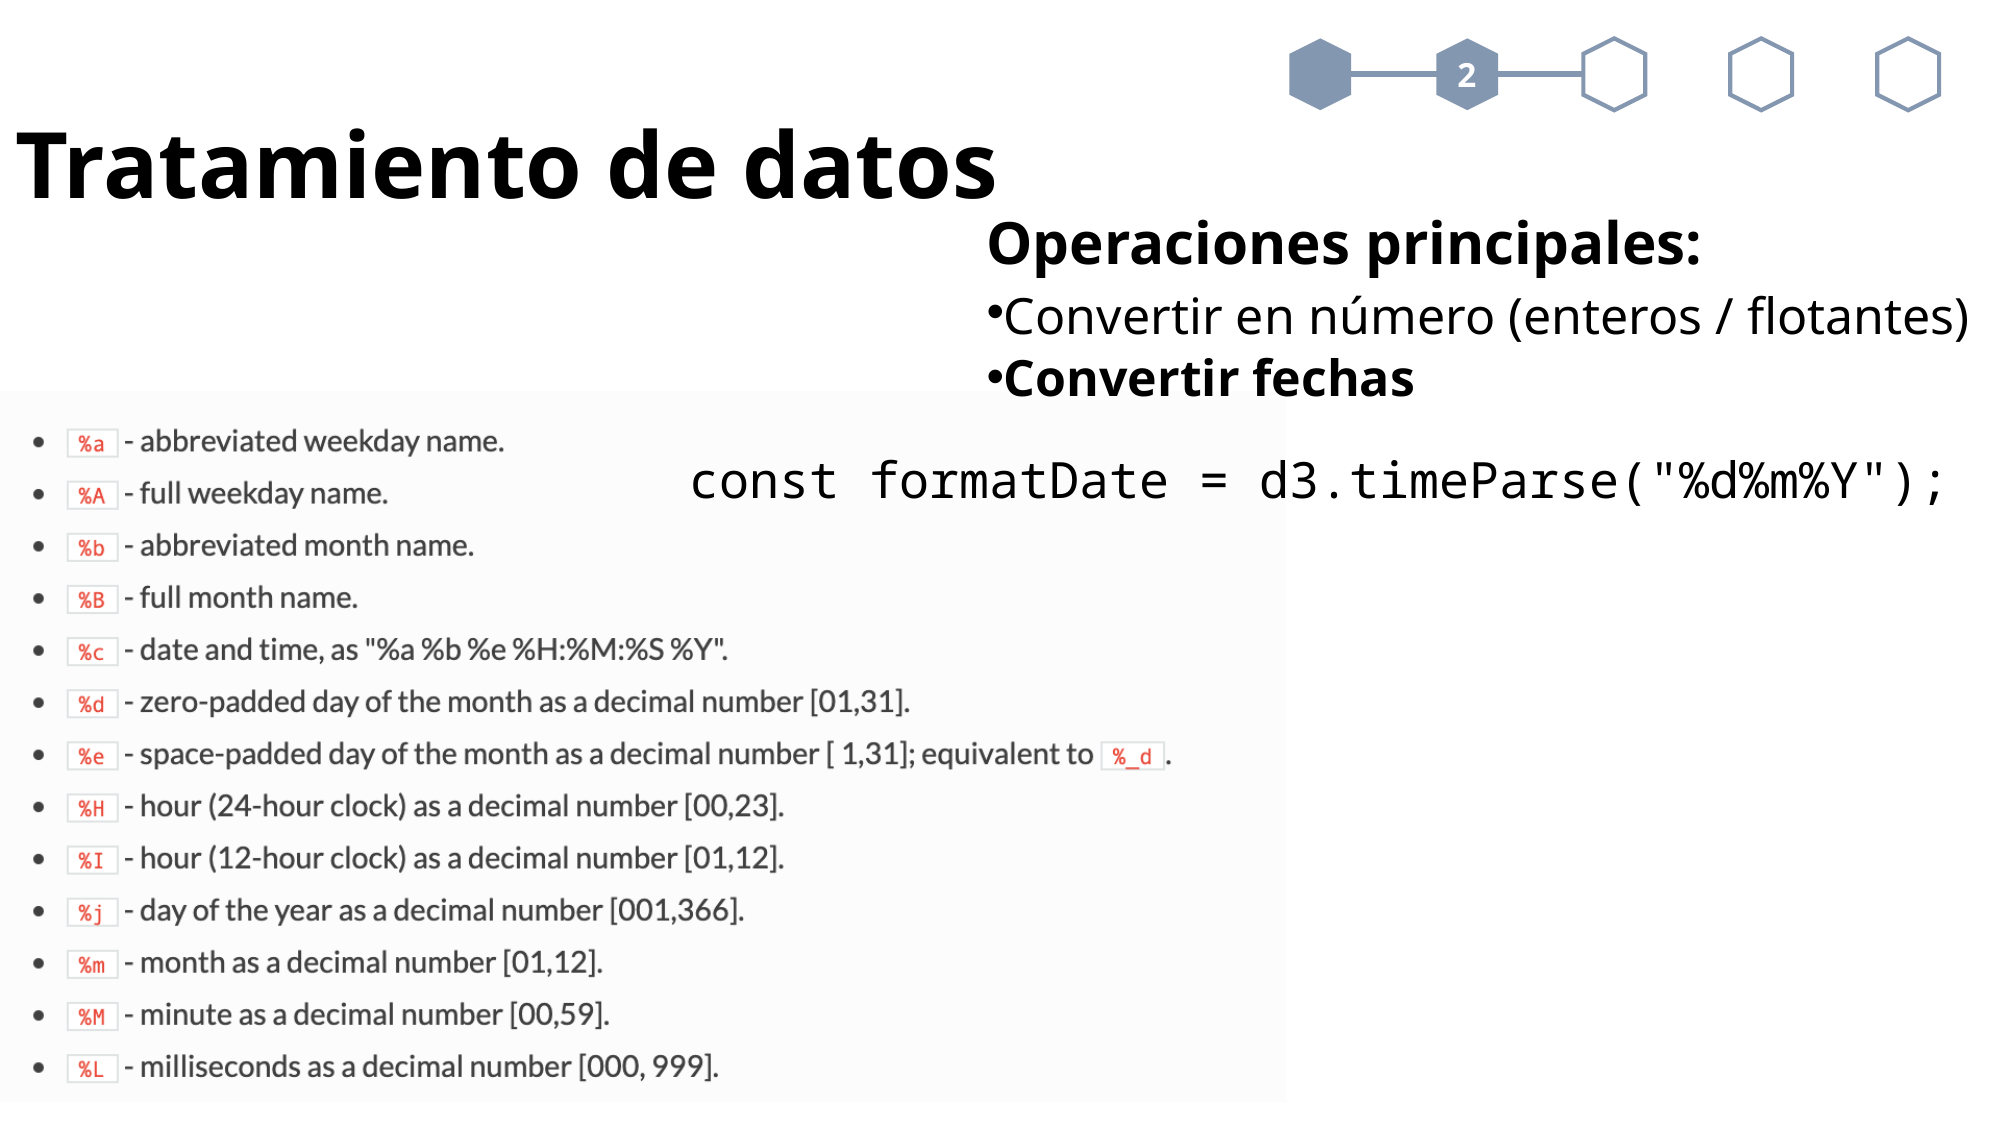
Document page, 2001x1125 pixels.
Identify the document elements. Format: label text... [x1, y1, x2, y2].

text_box Operaciones principales: Convertir en número (enteros / flotantes) Convertir fechas [971, 199, 1985, 414]
text_box const formatDate = d3.timeParse("%d%m%Y"); [1286, 441, 1964, 561]
title Tratamiento de datos [0, 59, 1725, 278]
picture [0, 391, 1286, 1102]
